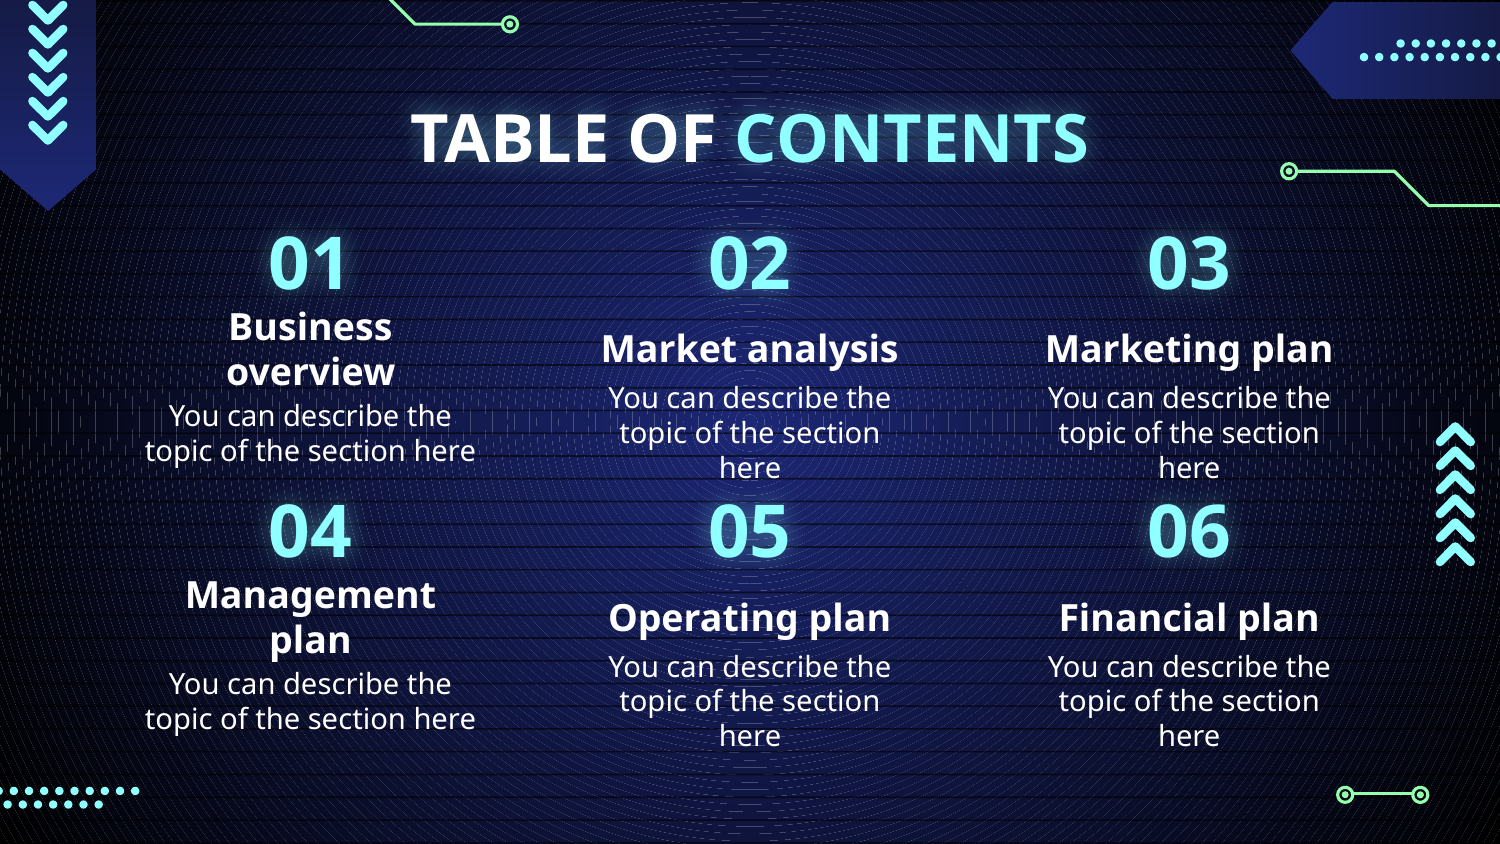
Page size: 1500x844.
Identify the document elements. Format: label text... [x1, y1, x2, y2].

title Financial plan [1008, 593, 1370, 639]
subtitle You can describe the topic of the section here [1008, 392, 1370, 472]
title Market analysis [569, 325, 931, 371]
subtitle You can describe the topic of the section here [569, 660, 931, 741]
title 03 [1008, 220, 1370, 301]
title Marketing plan [1008, 325, 1370, 371]
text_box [1281, 163, 1500, 214]
title Operating plan [569, 593, 931, 639]
title 02 [569, 220, 931, 301]
title 06 [1008, 488, 1370, 569]
title Business overview [127, 325, 494, 371]
title 04 [127, 488, 494, 569]
title 01 [127, 220, 494, 301]
subtitle You can describe the topic of the section here [127, 660, 494, 741]
title Management plan [127, 593, 494, 639]
subtitle You can describe the topic of the section here [569, 392, 931, 472]
subtitle You can describe the topic of the section here [127, 392, 494, 472]
title 05 [569, 488, 931, 569]
subtitle You can describe the topic of the section here [1008, 660, 1370, 741]
title TABLE OF CONTENTS [116, 88, 1383, 183]
